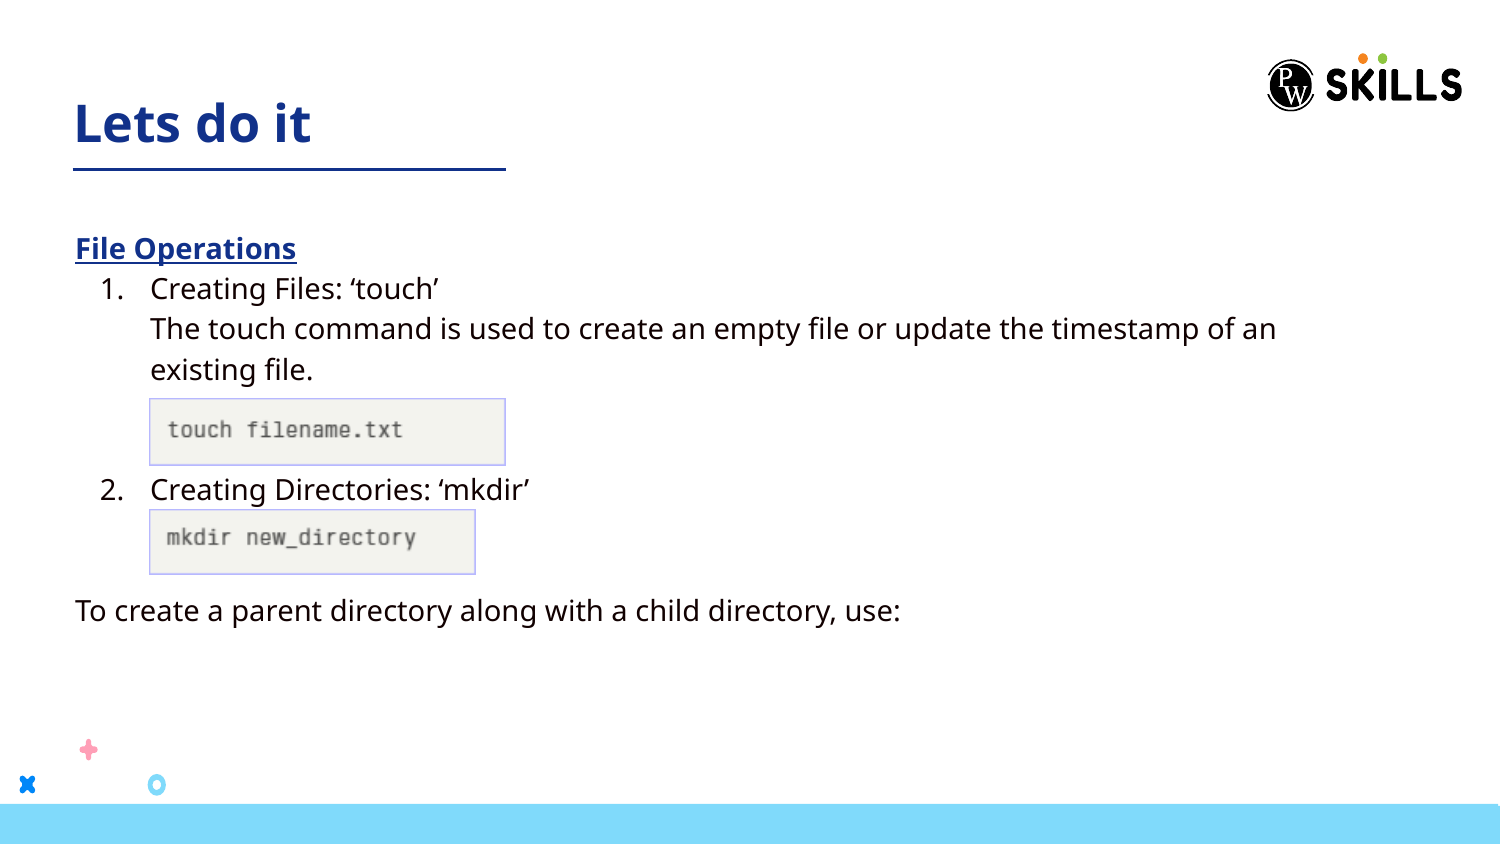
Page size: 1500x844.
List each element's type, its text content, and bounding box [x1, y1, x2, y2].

picture [149, 398, 506, 466]
picture [1266, 53, 1463, 112]
text_box [0, 805, 1500, 844]
title Lets do it [58, 75, 1041, 170]
list File Operations Creating Files: ‘touch’ The touch command is used to create an empty file or update the timestamp of an existing file. Creating Directories: ‘mkdir’ To create a parent directory along with a child directory, use: [60, 210, 1408, 600]
picture [149, 509, 477, 576]
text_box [19, 738, 167, 796]
